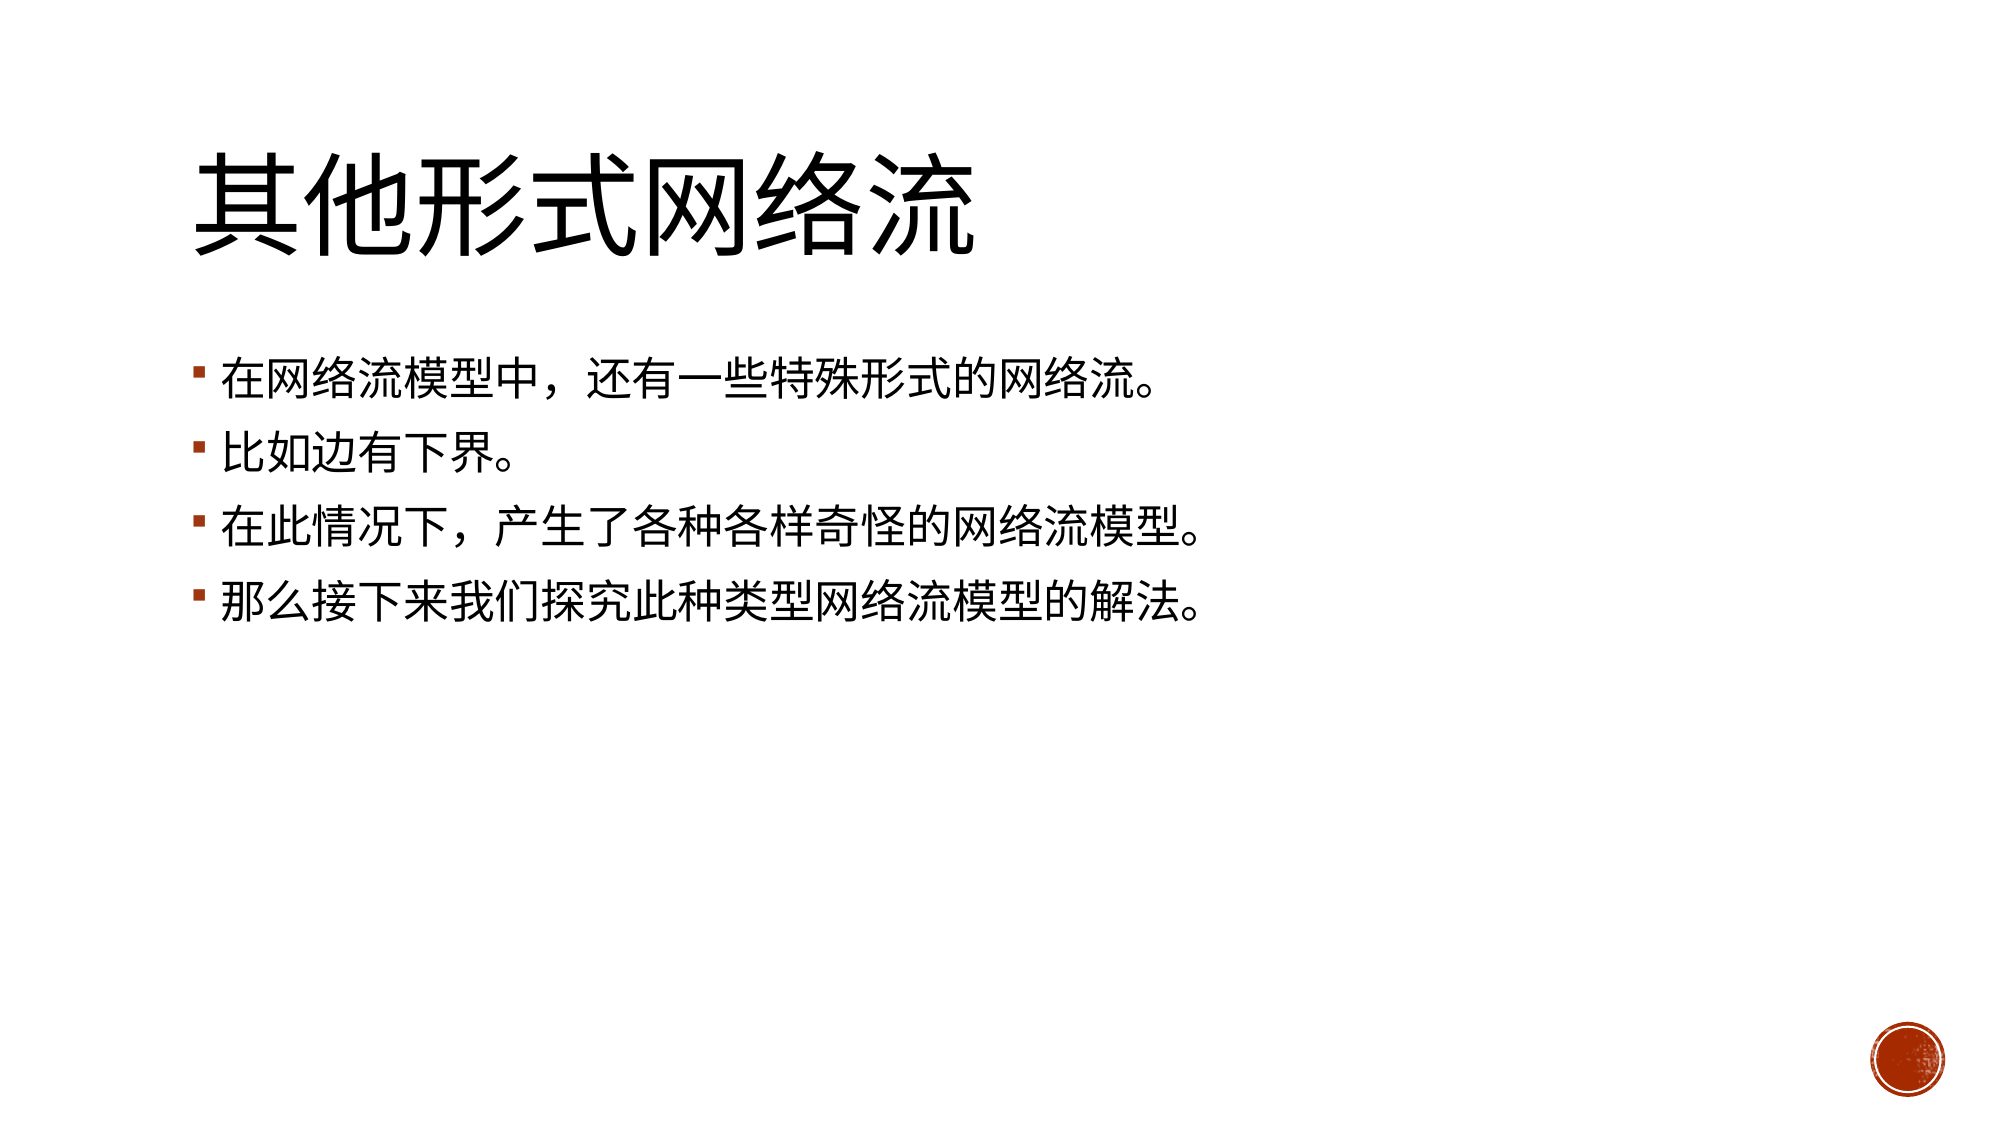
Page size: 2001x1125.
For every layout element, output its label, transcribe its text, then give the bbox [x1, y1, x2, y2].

text_box [1868, 1018, 1947, 1097]
title 其他形式网络流 [175, 79, 1826, 344]
list 在网络流模型中，还有一些特殊形式的网络流。 比如边有下界。 在此情况下，产生了各种各样奇怪的网络流模型。 那么接下来我们探究此种类型网络流模型的解法。 [175, 348, 1826, 1013]
